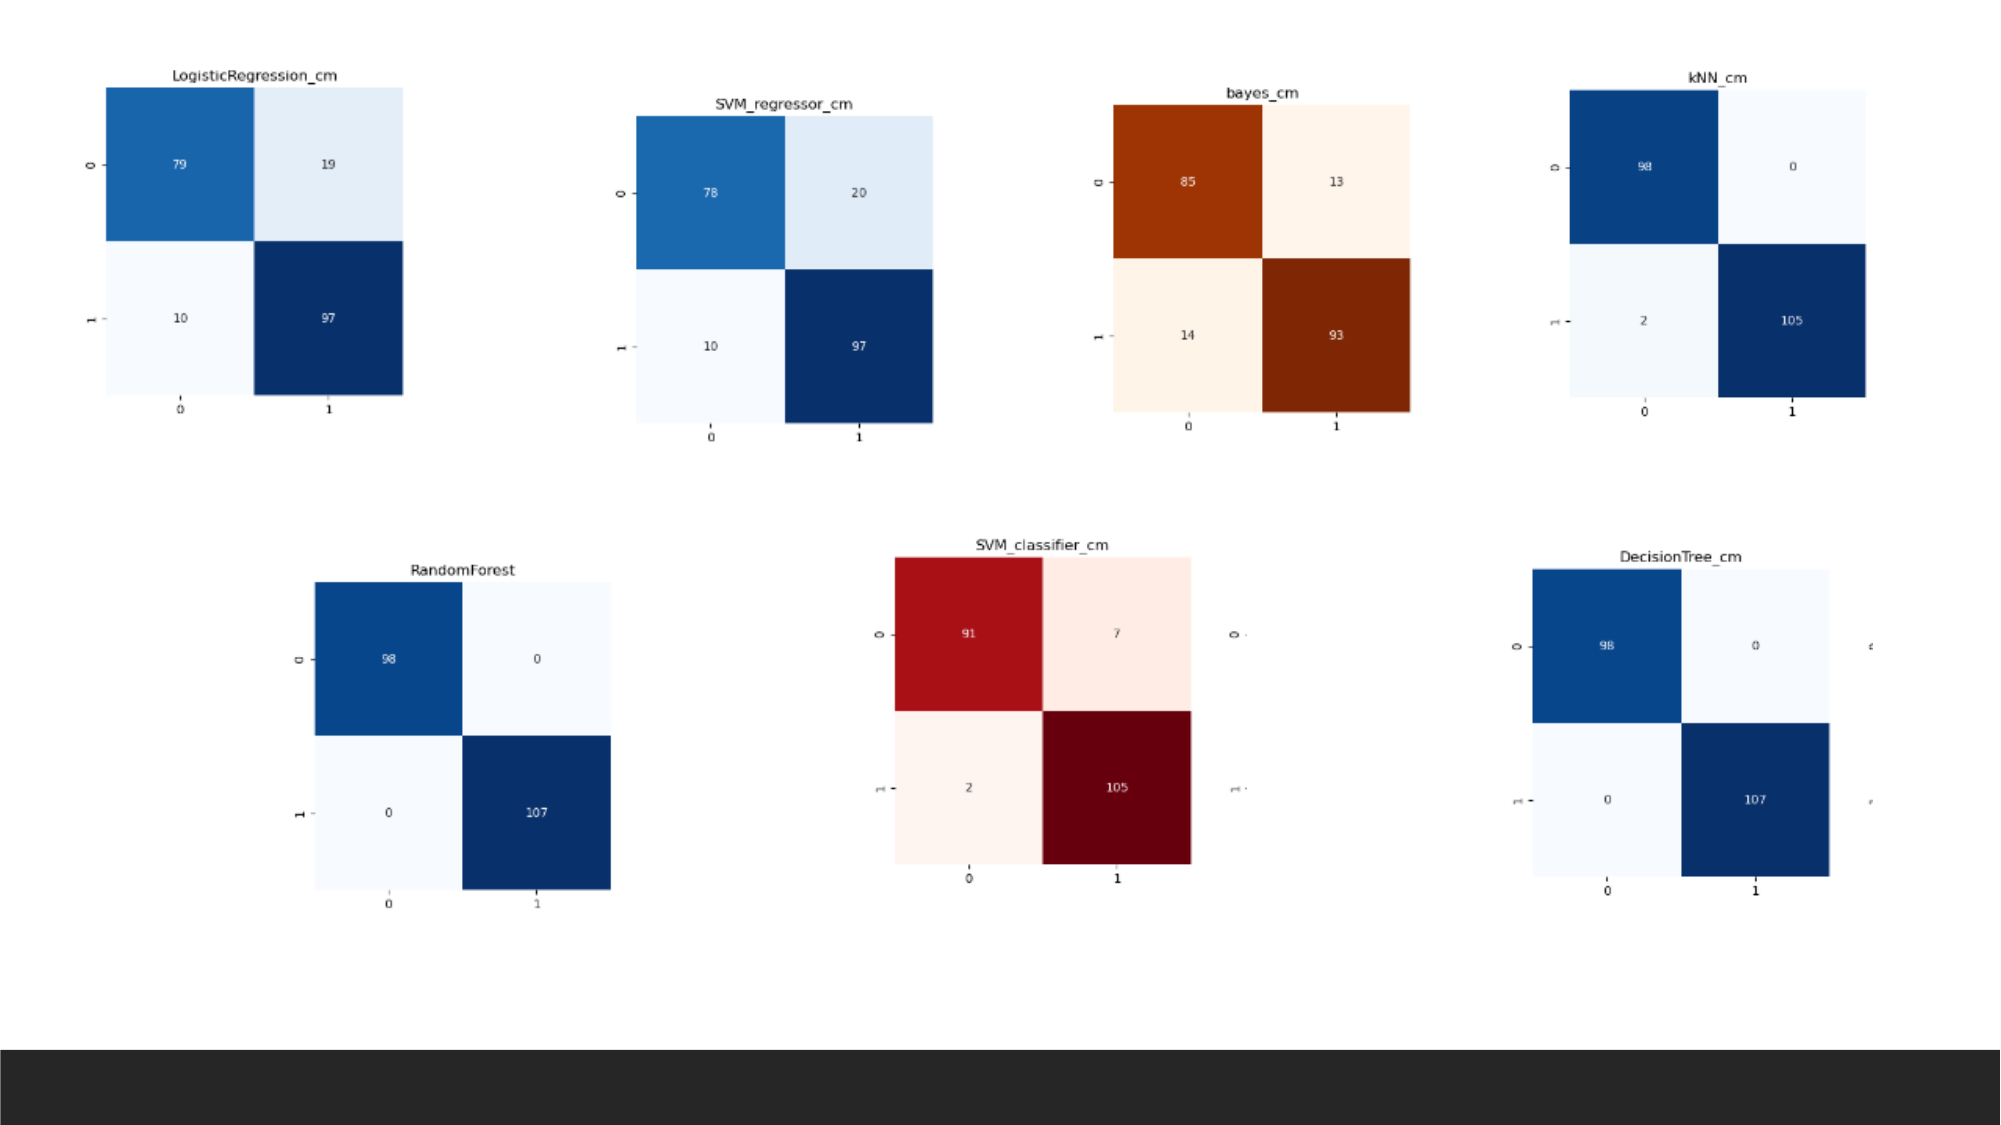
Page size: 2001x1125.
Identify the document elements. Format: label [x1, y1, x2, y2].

picture [1087, 76, 1446, 452]
picture [1502, 537, 1873, 917]
picture [285, 561, 634, 938]
picture [587, 84, 967, 452]
picture [1519, 58, 1943, 430]
picture [827, 518, 1248, 889]
picture [28, 58, 437, 421]
